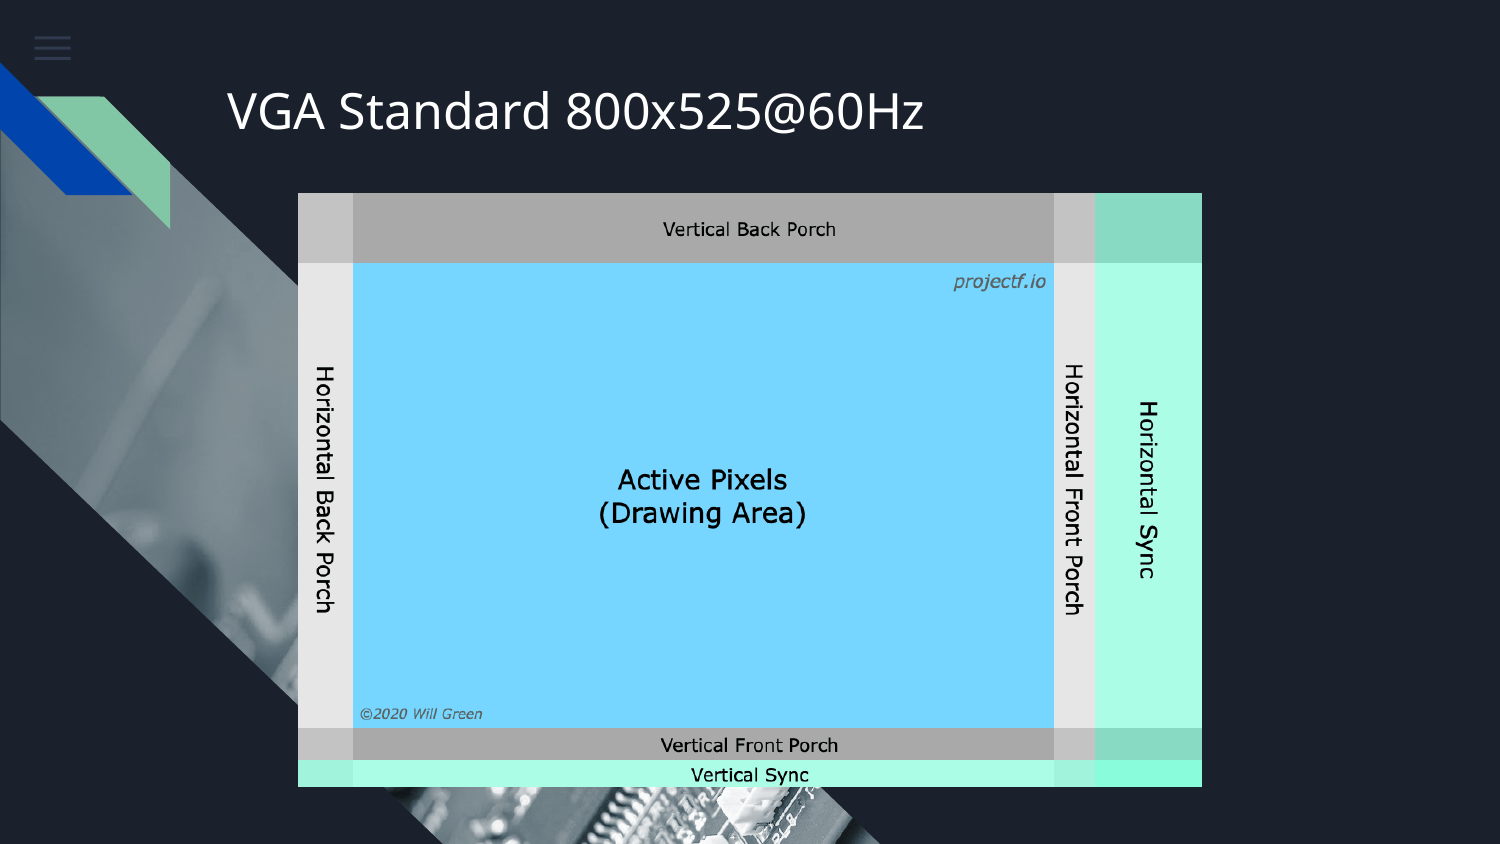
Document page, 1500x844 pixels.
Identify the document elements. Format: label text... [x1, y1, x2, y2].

picture [0, 97, 1202, 844]
title VGA Standard 800x525@60Hz [212, 64, 1368, 215]
